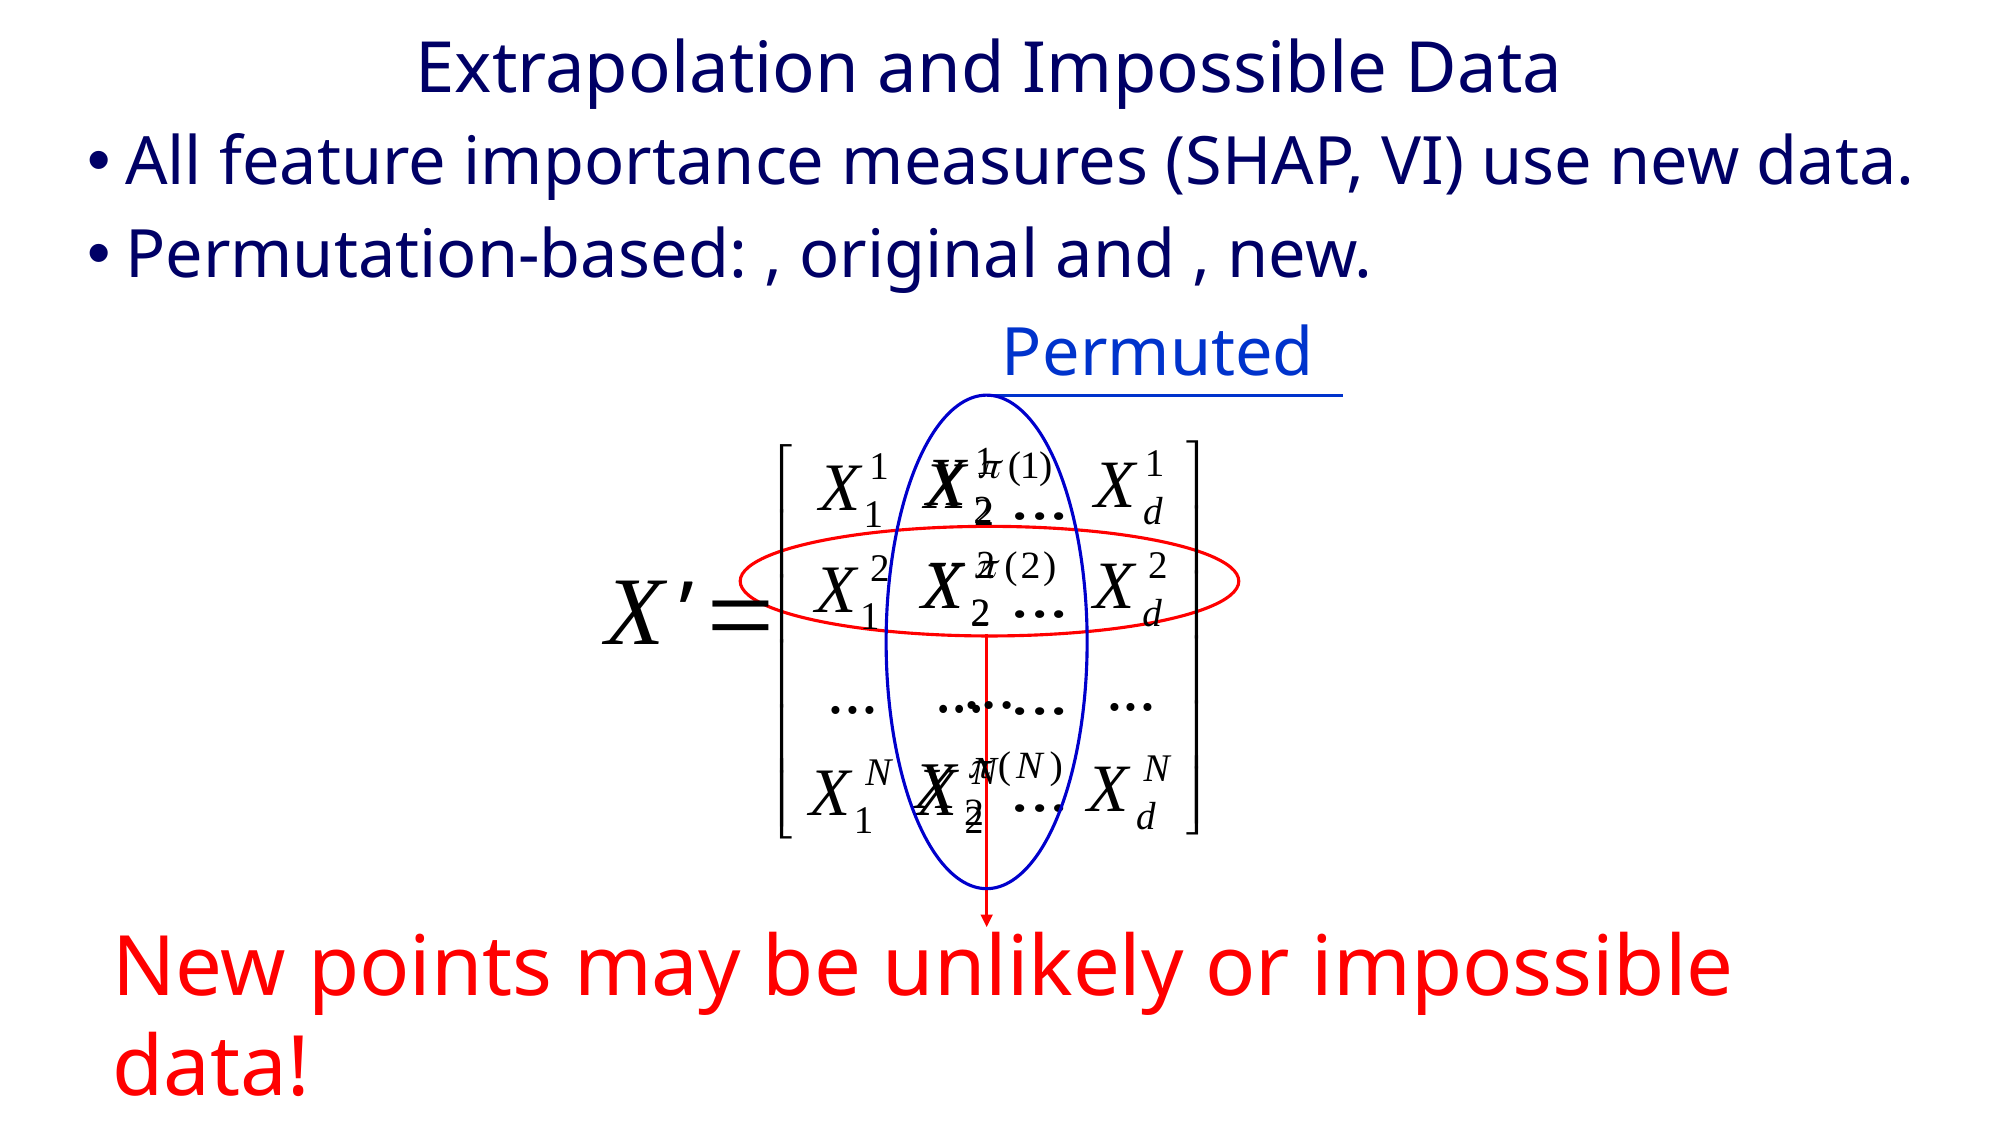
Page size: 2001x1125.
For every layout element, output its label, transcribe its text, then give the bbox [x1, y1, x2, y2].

title Extrapolation and Impossible Data [127, 24, 1852, 116]
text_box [582, 555, 659, 662]
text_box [97, 525, 1823, 1123]
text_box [659, 301, 1344, 890]
